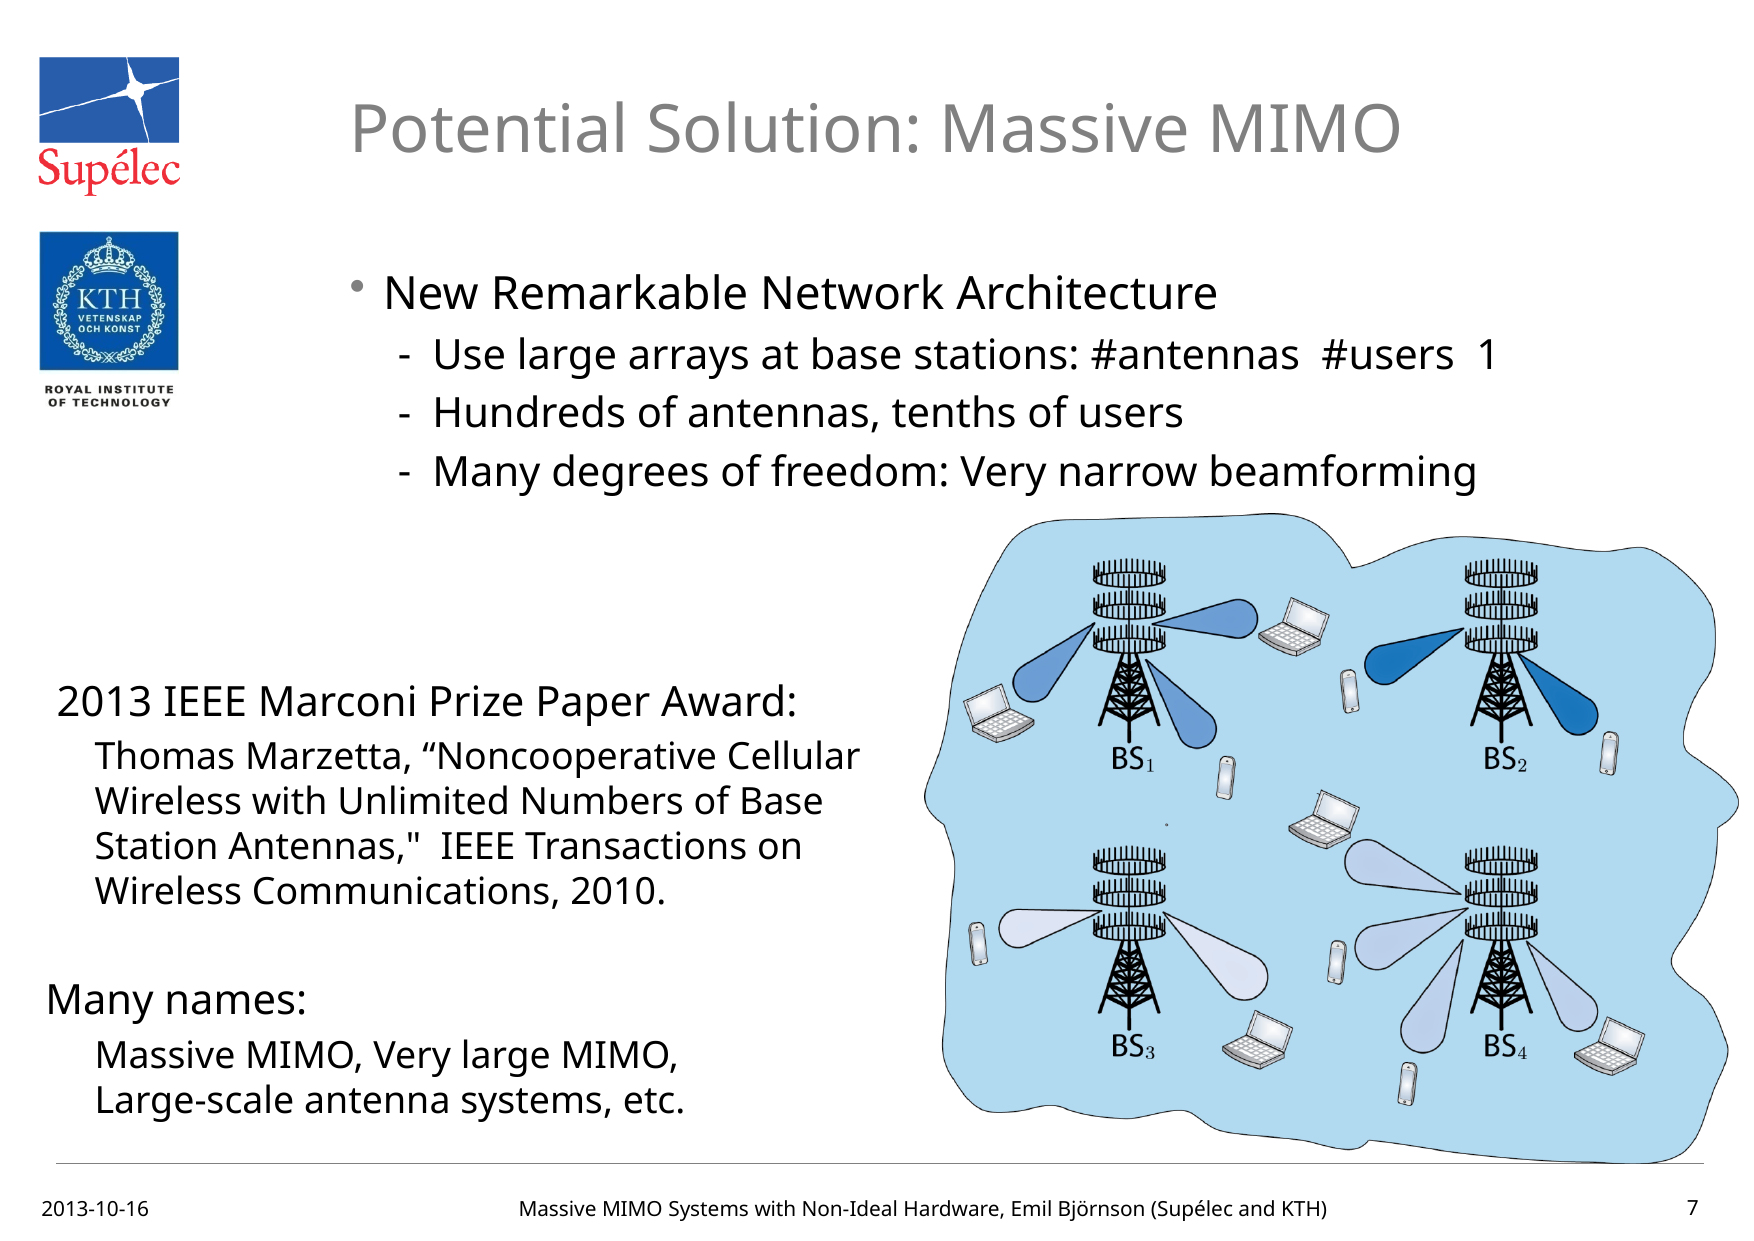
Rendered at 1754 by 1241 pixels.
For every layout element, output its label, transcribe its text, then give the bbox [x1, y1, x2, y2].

slide_number 7 [1627, 1175, 1714, 1241]
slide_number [26, 1175, 206, 1241]
picture [38, 57, 180, 196]
text_box 2013 IEEE Marconi Prize Paper Award: Thomas Marzetta, “Noncooperative Cellular Wireless with Unlimited Numbers of Base Station Antennas," IEEE Transactions on Wireless Communications, 2010. Many names: Massive MIMO, Very large MIMO, Large-scale antenna systems, etc. [8, 667, 918, 1152]
title Potential Solution: Massive MIMO [349, 22, 1754, 230]
picture [39, 231, 179, 408]
picture [923, 513, 1739, 1164]
footer Massive MIMO Systems with Non-Ideal Hardware, Emil Björnson (Supélec and KTH) [354, 1175, 1492, 1241]
